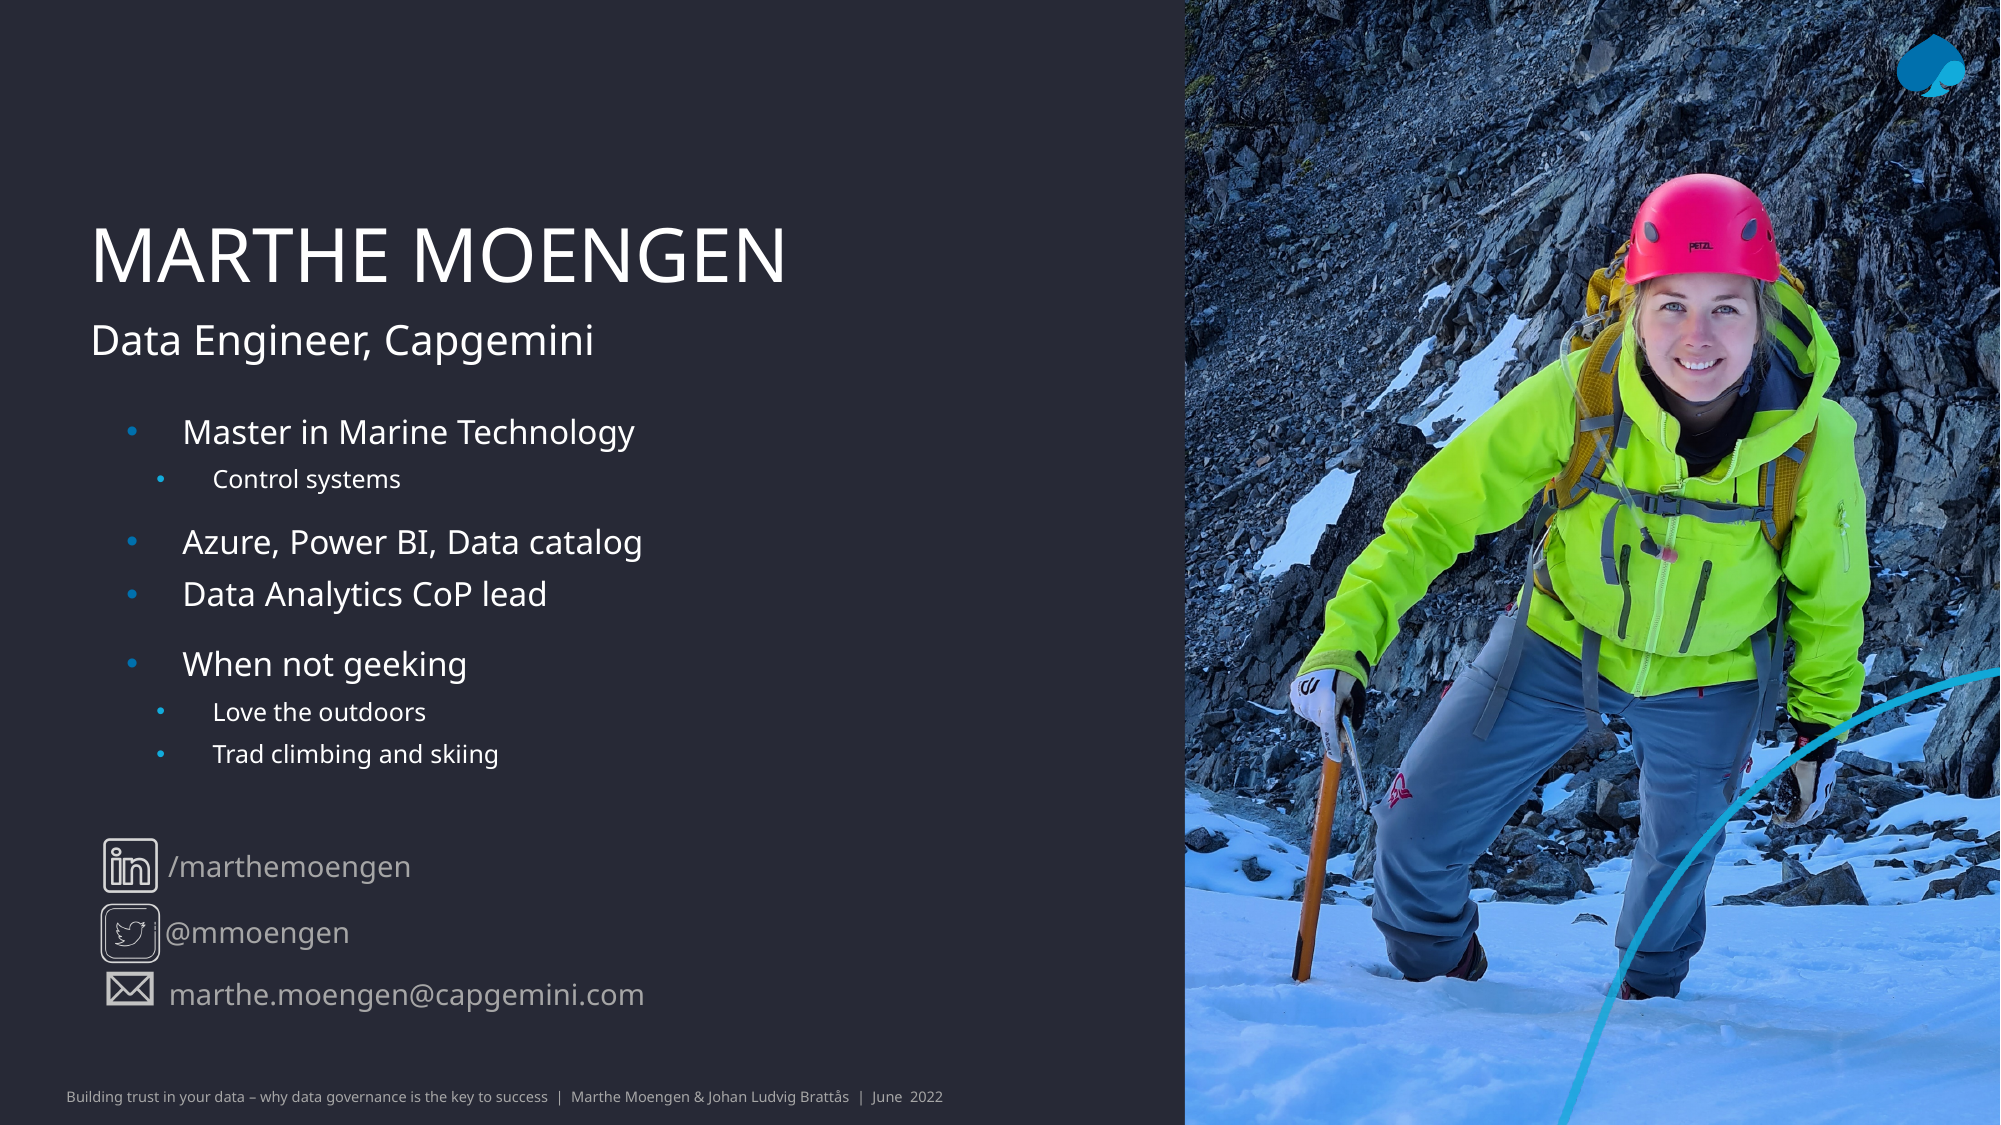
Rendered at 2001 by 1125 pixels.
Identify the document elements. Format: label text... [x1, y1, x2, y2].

list Master in Marine Technology Control systems Azure, Power BI, Data catalog Data Analytics CoP lead When not geeking Love the outdoors Trad climbing and skiing [97, 411, 830, 864]
text_box Data Engineer, Capgemini [90, 313, 1027, 403]
text_box /marthemoengen [163, 840, 427, 891]
text_box marthe.moengen@capgemini.com [154, 968, 661, 1019]
text_box @mmoengen [176, 907, 366, 957]
picture [84, 833, 176, 1017]
picture [766, 0, 2000, 1125]
title Marthe Moengen [89, 115, 1154, 299]
